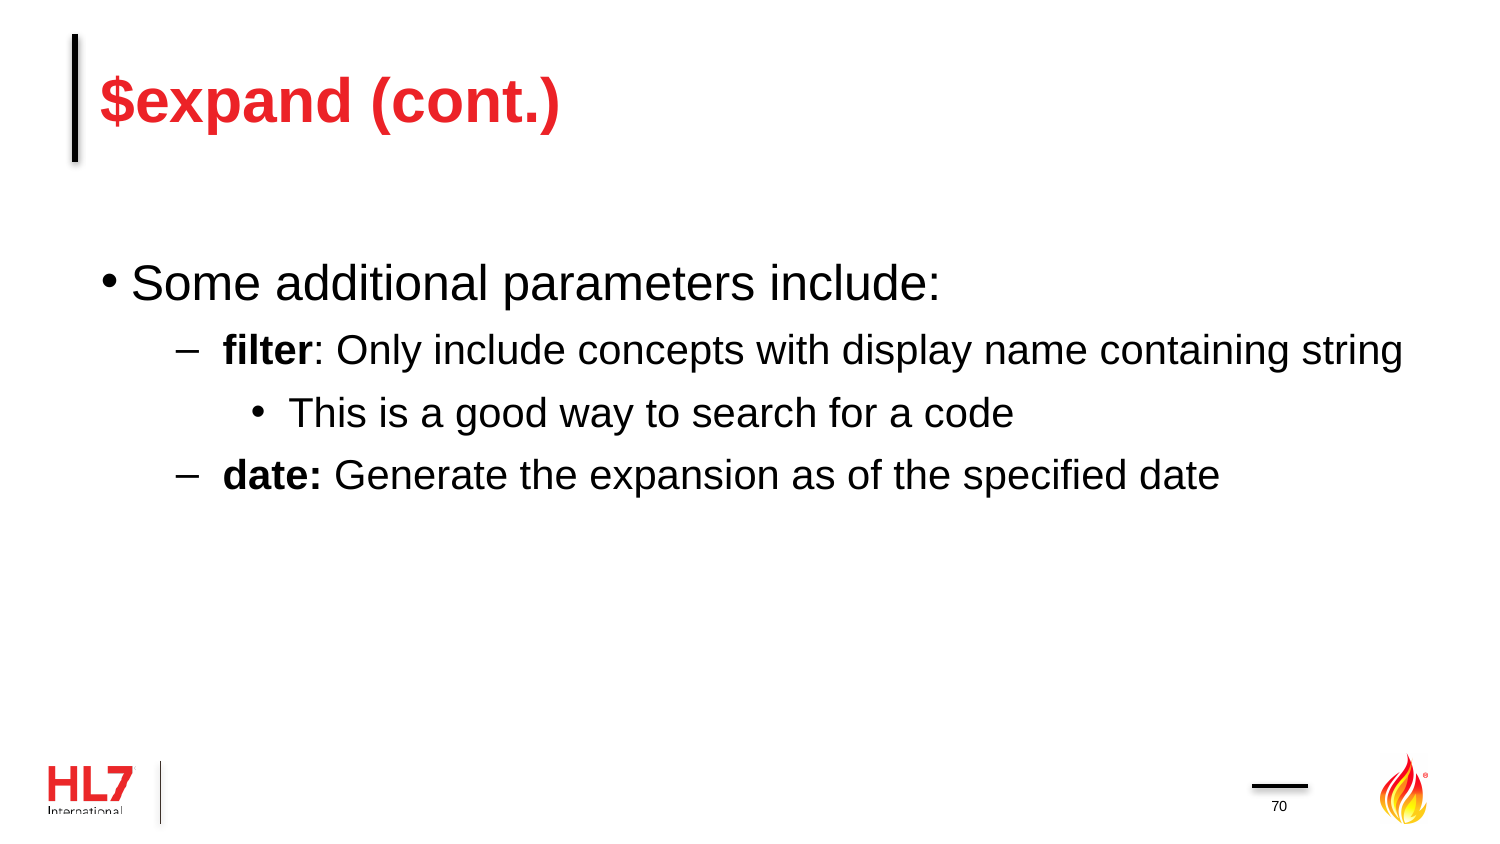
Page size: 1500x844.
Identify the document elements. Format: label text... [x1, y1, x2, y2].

title $expand (cont.) [100, 33, 1451, 163]
slide_number 70 [1257, 788, 1302, 815]
picture [1380, 753, 1428, 824]
list Some additional parameters include: filter: Only include concepts with display name containing string This is a good way to search for a code date: Generate the expansion as of the specified date [100, 250, 1451, 731]
